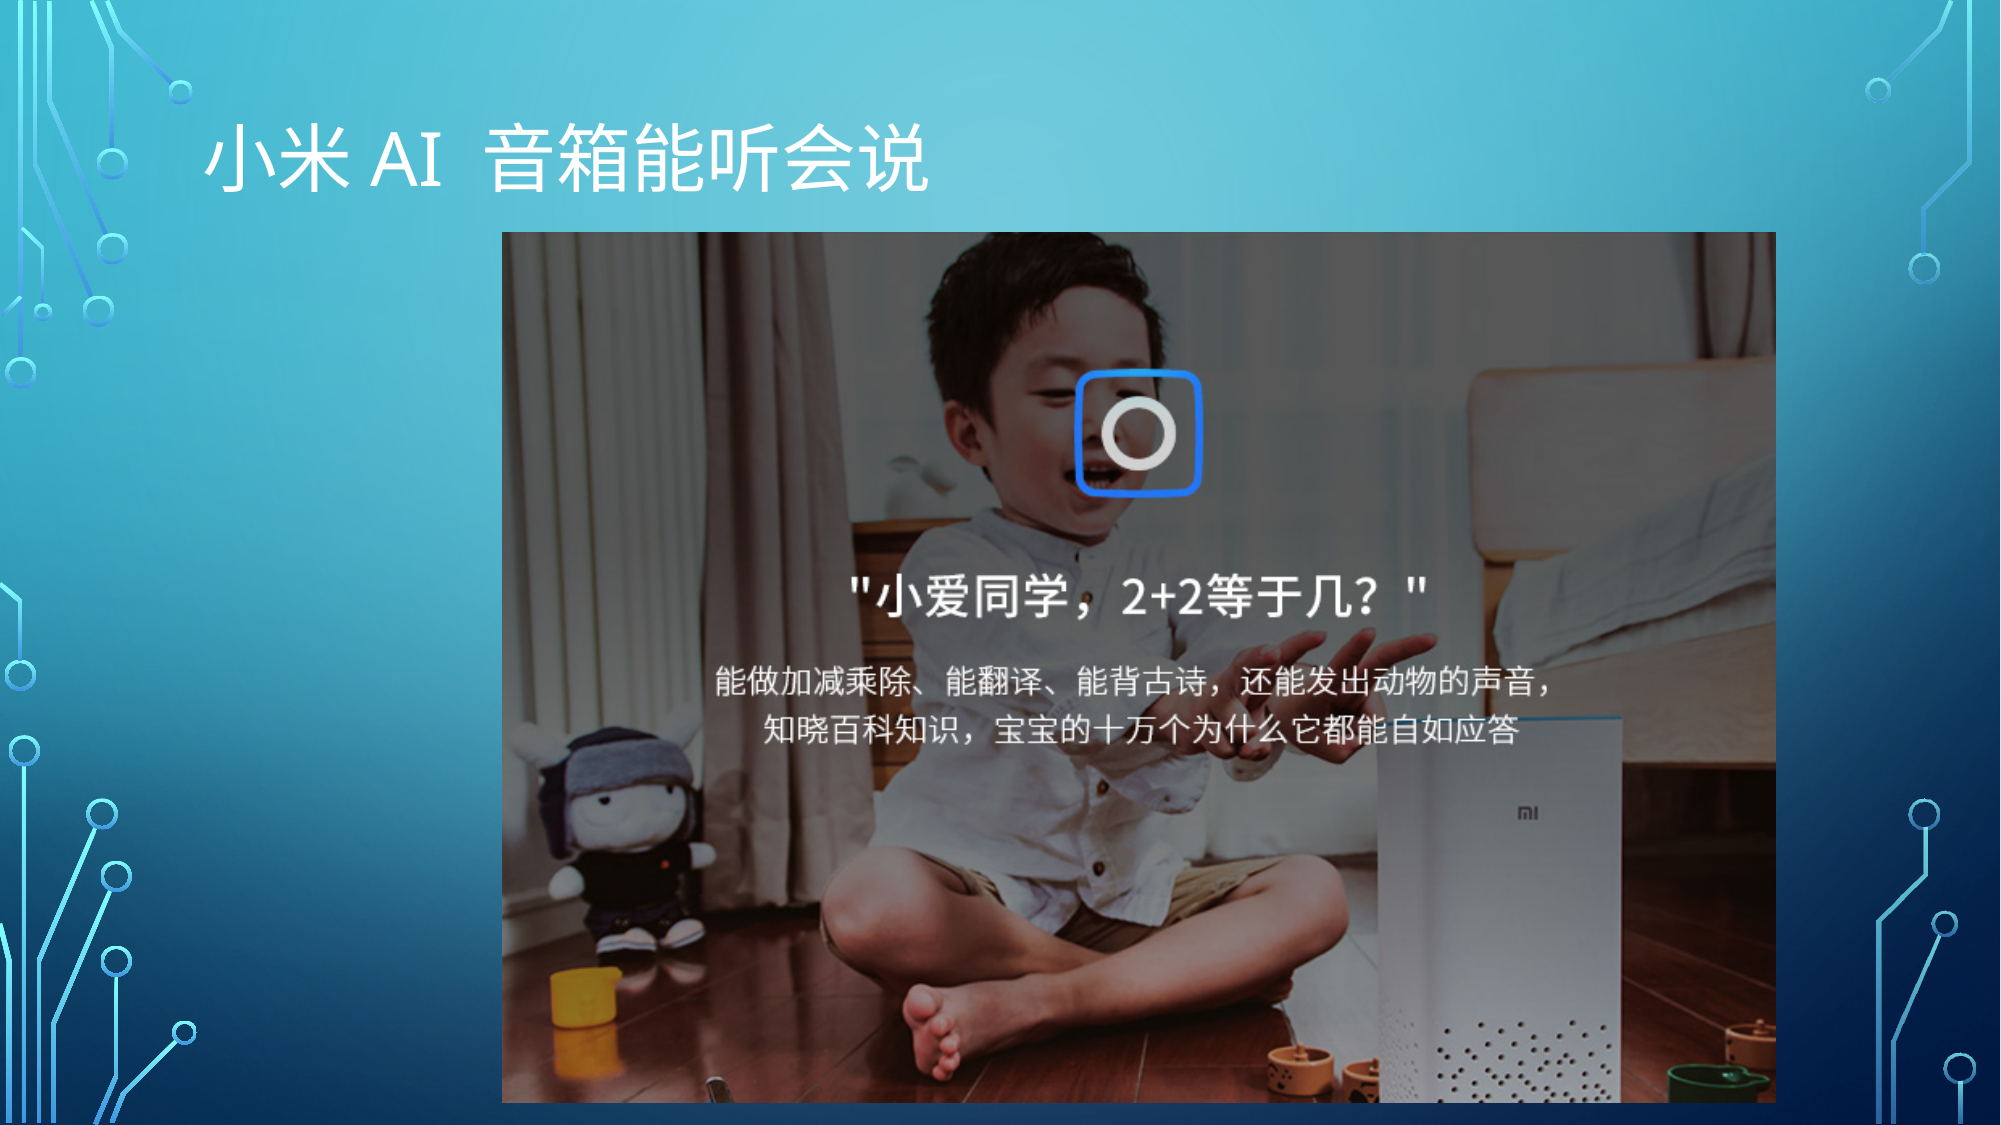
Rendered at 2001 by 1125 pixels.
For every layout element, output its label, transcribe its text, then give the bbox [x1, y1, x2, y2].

picture [502, 231, 1777, 1103]
title 小米AI 音箱能听会说 [187, 101, 1813, 224]
